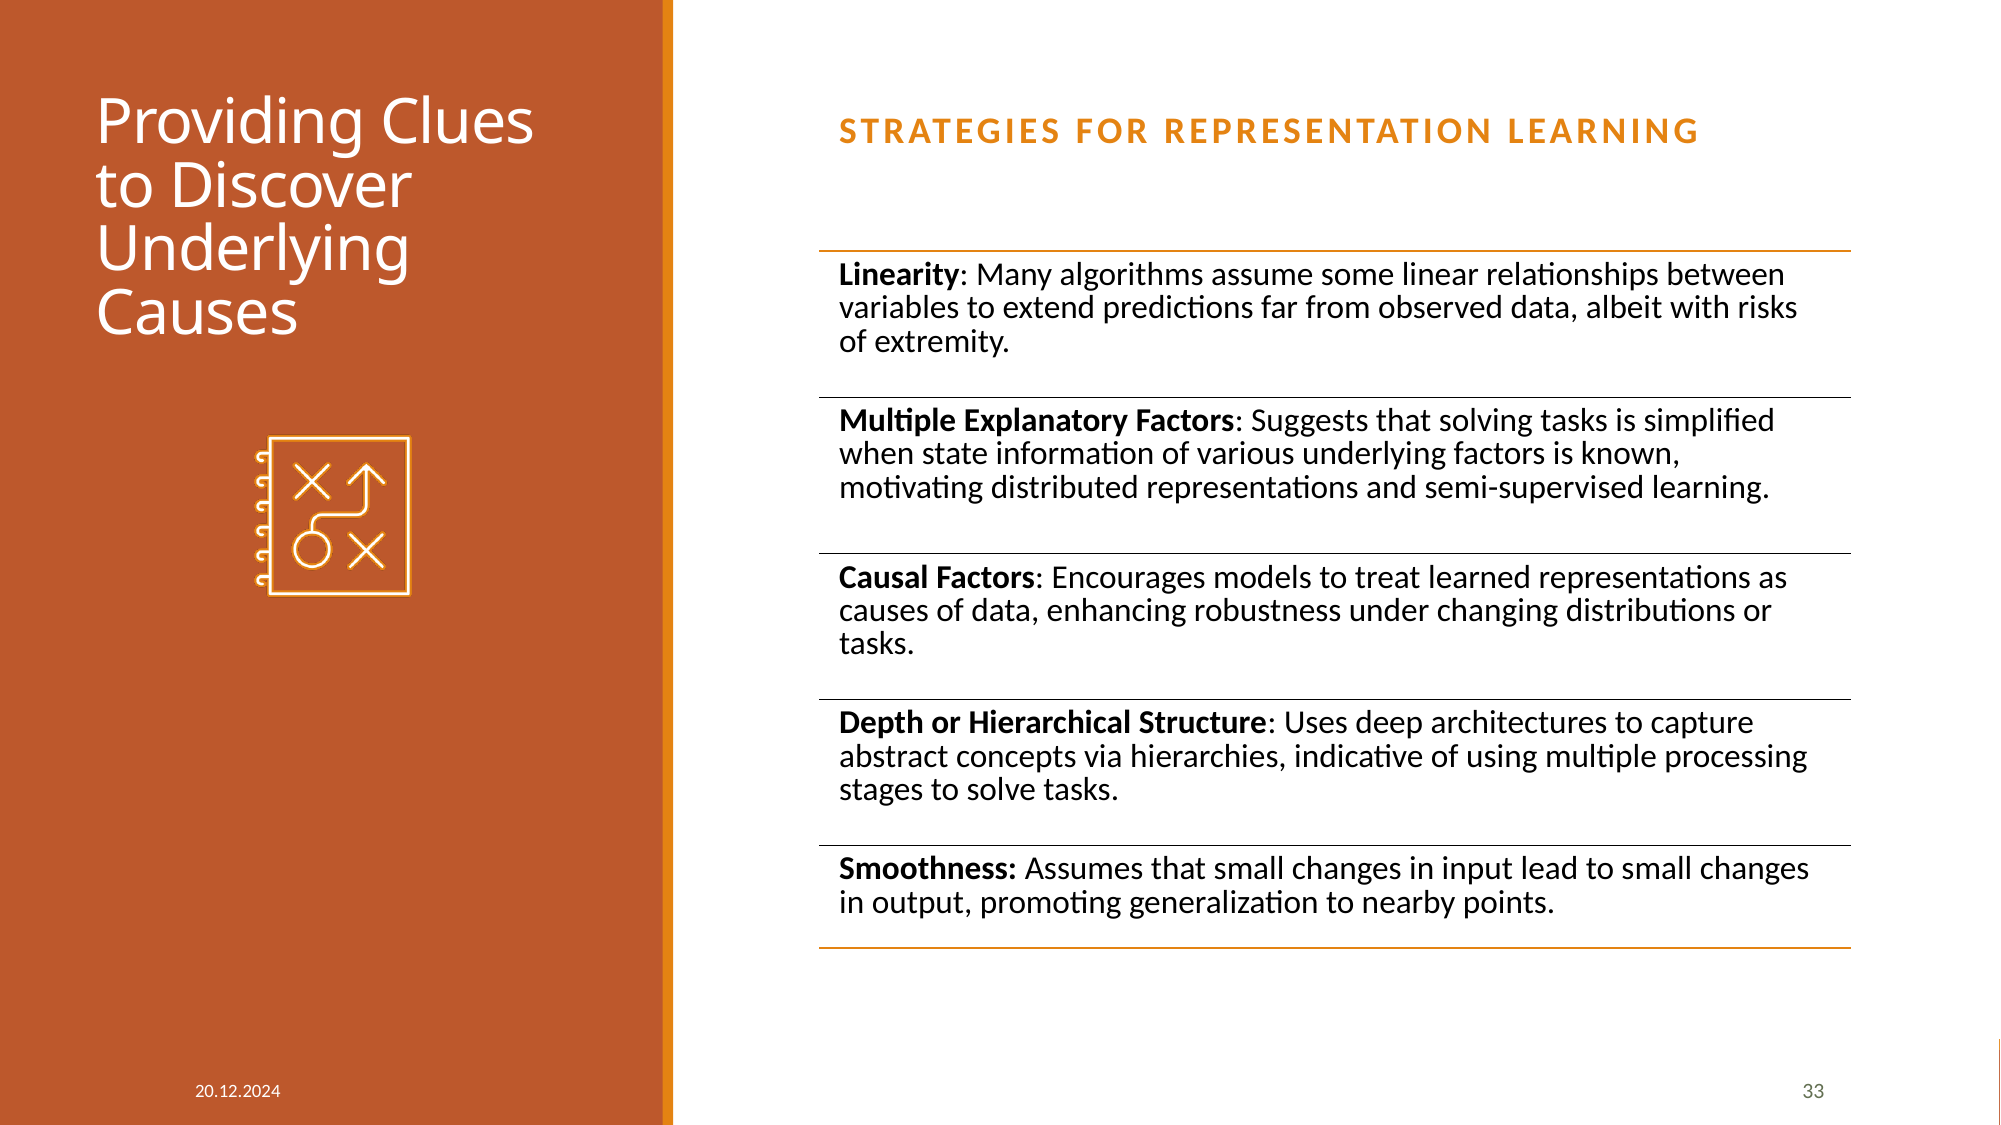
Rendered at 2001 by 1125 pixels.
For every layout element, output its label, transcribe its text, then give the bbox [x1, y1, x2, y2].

table_cell Depth or Hierarchical Structure: Uses deep architectures to capture abstract concepts via hierarchies, indicative of using multiple processing stages to solve tasks. [819, 700, 1851, 845]
picture [213, 396, 450, 633]
text_box [80, 435, 587, 983]
slide_number 33 [1624, 1059, 1840, 1120]
table_header Strategies for Representation Learning [819, 105, 1851, 250]
text_box [0, 0, 661, 1125]
text_box [674, 0, 2000, 1125]
table_cell Causal Factors: Encourages models to treat learned representations as causes of data, enhancing robustness under changing distributions or tasks. [819, 554, 1851, 699]
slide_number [180, 1059, 586, 1120]
table_cell Multiple Explanatory Factors: Suggests that solving tasks is simplified when state information of various underlying factors is known, motivating distributed representations and semi-supervised learning. [819, 398, 1851, 553]
table_cell Smoothness: Assumes that small changes in input lead to small changes in output, promoting generalization to nearby points. [819, 846, 1851, 947]
text_box [661, 0, 674, 1125]
title Providing Clues to Discover Underlying Causes [80, 84, 587, 430]
table_cell Linearity: Many algorithms assume some linear relationships between variables to extend predictions far from observed data, albeit with risks of extremity. [819, 252, 1851, 397]
